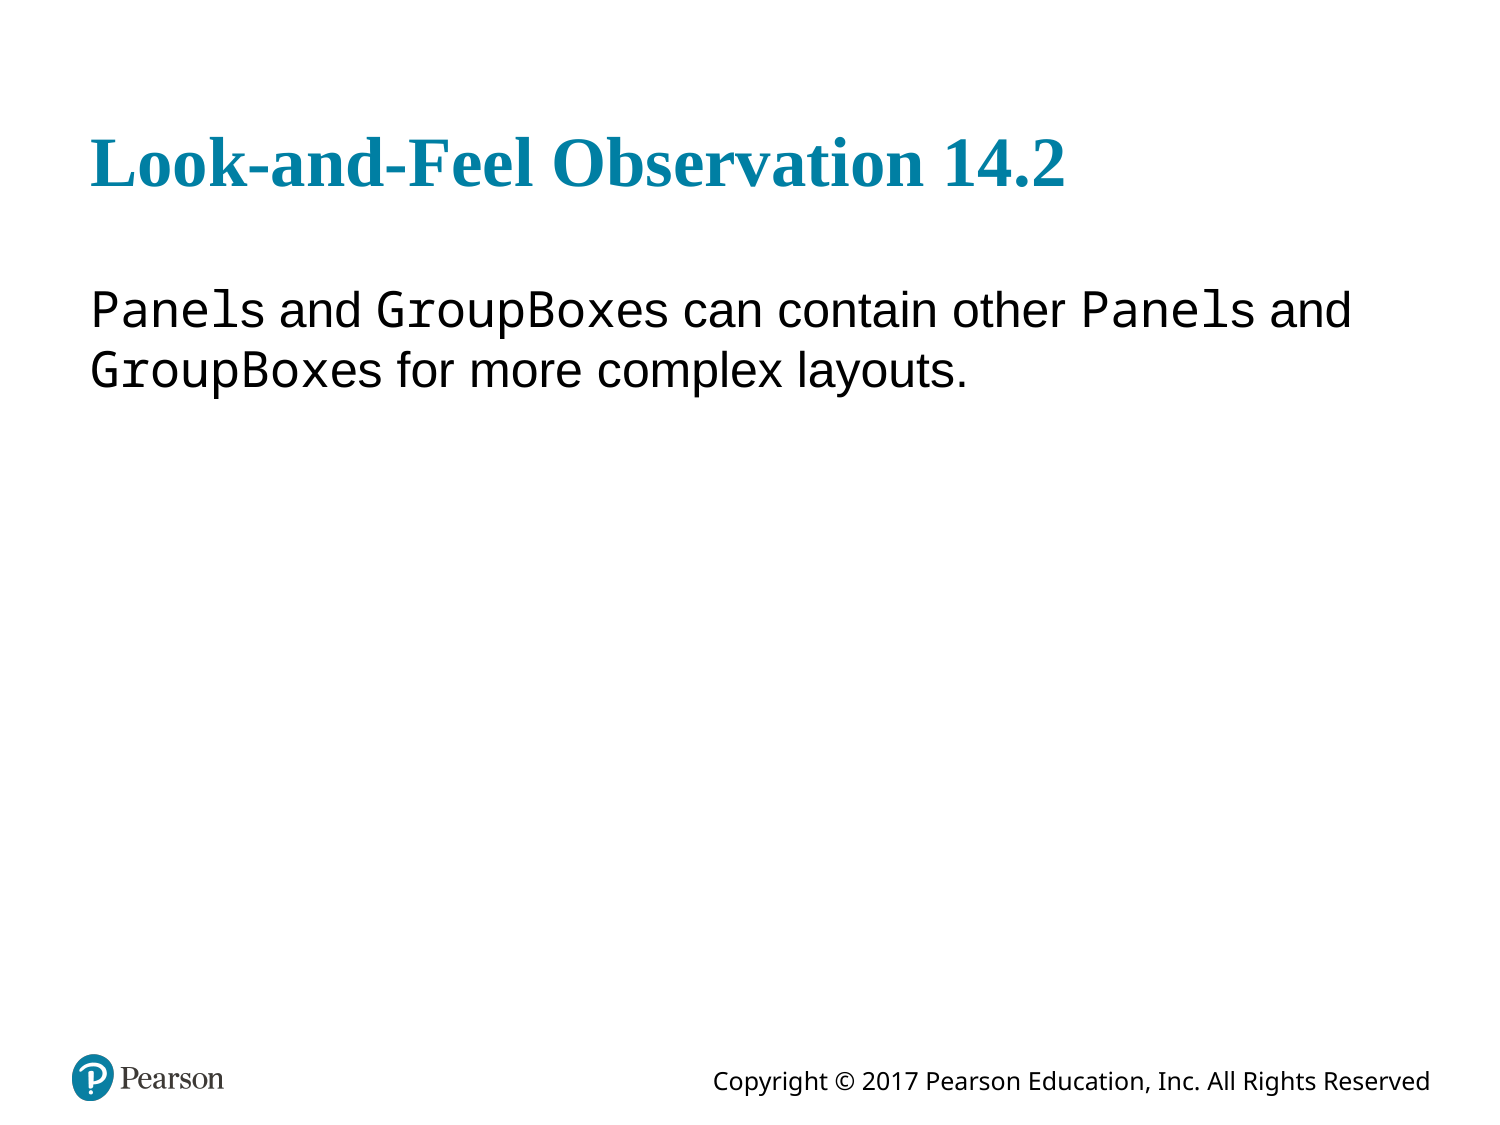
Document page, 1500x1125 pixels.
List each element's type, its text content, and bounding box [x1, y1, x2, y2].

picture [98, 1054, 224, 1101]
picture [72, 1054, 88, 1070]
title Look-and-Feel Observation 14.2 [75, 35, 1425, 216]
picture [72, 1087, 83, 1101]
list Panels and GroupBoxes can contain other Panels and GroupBoxes for more complex layouts. [75, 262, 1425, 1005]
picture [80, 1063, 106, 1088]
